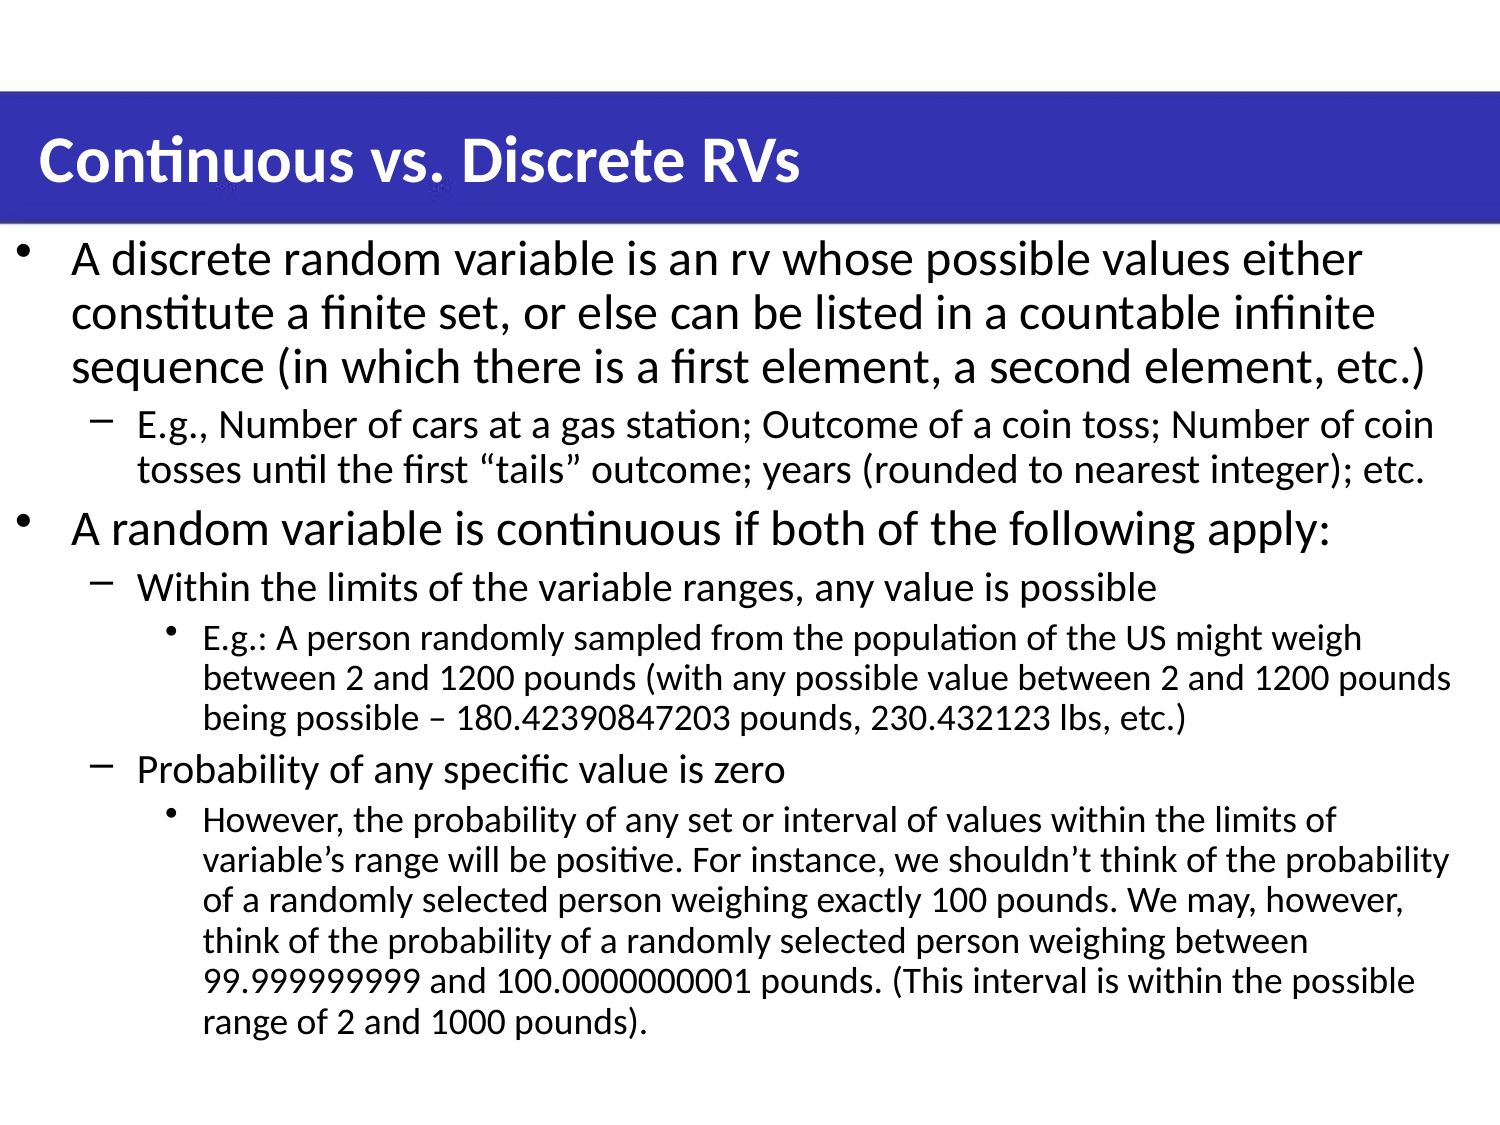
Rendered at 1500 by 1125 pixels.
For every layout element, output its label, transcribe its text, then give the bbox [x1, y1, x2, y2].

picture [0, 0, 1500, 224]
list A discrete random variable is an rv whose possible values either constitute a finite set, or else can be listed in a countable infinite sequence (in which there is a first element, a second element, etc.) E.g., Number of cars at a gas station; Outcome of a coin toss; Number of coin tosses until the first “tails” outcome; years (rounded to nearest integer); etc. A random variable is continuous if both of the following apply: Within the limits of the variable ranges, any value is possible E.g.: A person randomly sampled from the population of the US might weigh between 2 and 1200 pounds (with any possible value between 2 and 1200 pounds being possible – 180.42390847203 pounds, 230.432123 lbs, etc.) Probability of any specific value is zero However, the probability of any set or interval of values within the limits of variable’s range will be positive. For instance, we shouldn’t think of the probability of a randomly selected person weighing exactly 100 pounds. We may, however, think of the probability of a randomly selected person weighing between 99.999999999 and 100.0000000001 pounds. (This interval is within the possible range of 2 and 1000 pounds). [0, 224, 1500, 1125]
title Continuous vs. Discrete RVs [24, 87, 1300, 224]
